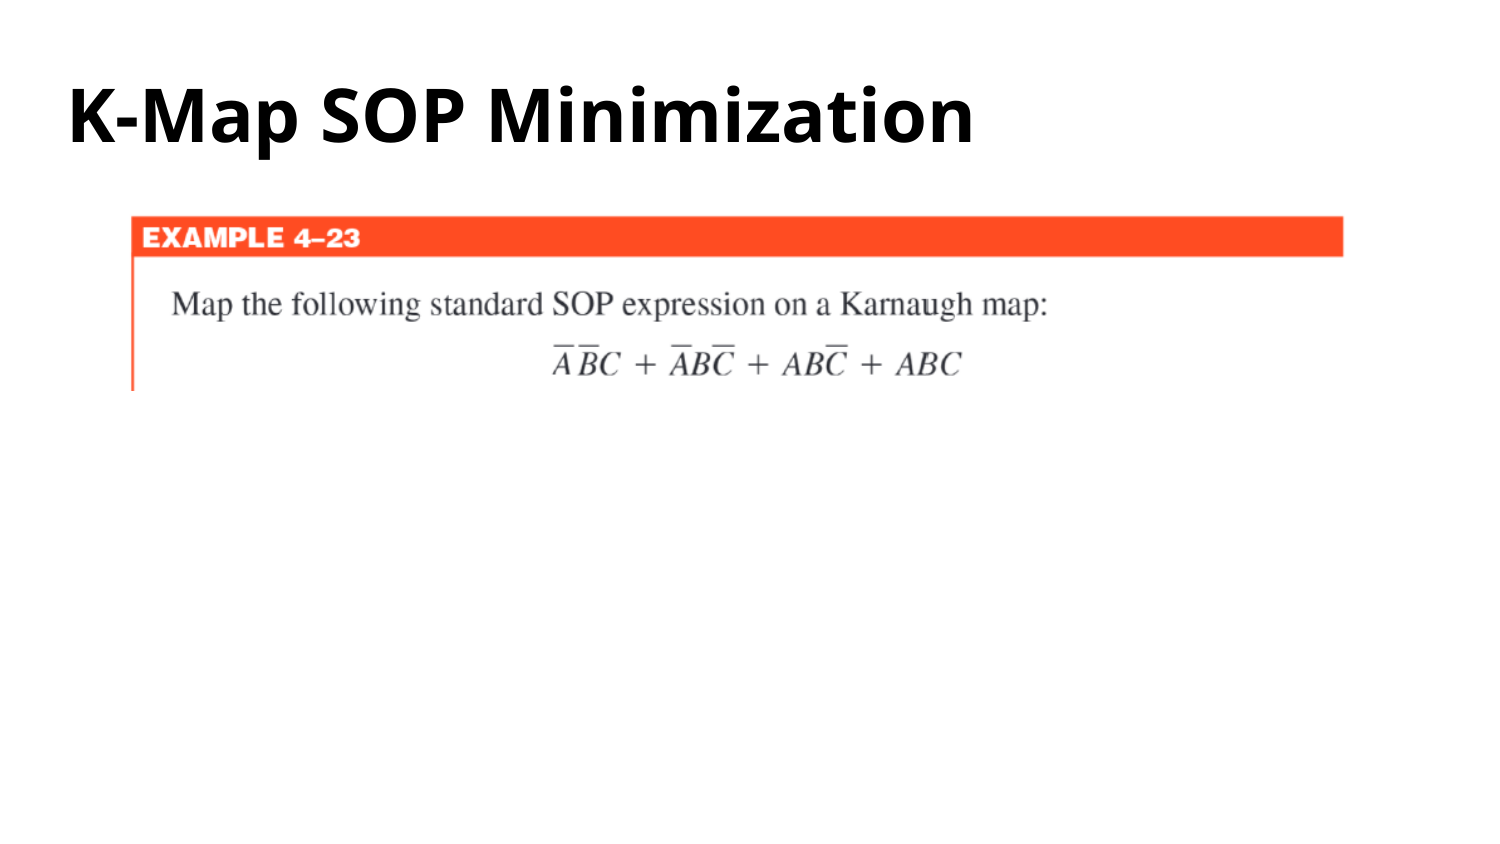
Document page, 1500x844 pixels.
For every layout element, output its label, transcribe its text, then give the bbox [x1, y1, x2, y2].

picture [115, 201, 1349, 392]
title K-Map SOP Minimization [51, 48, 1449, 180]
